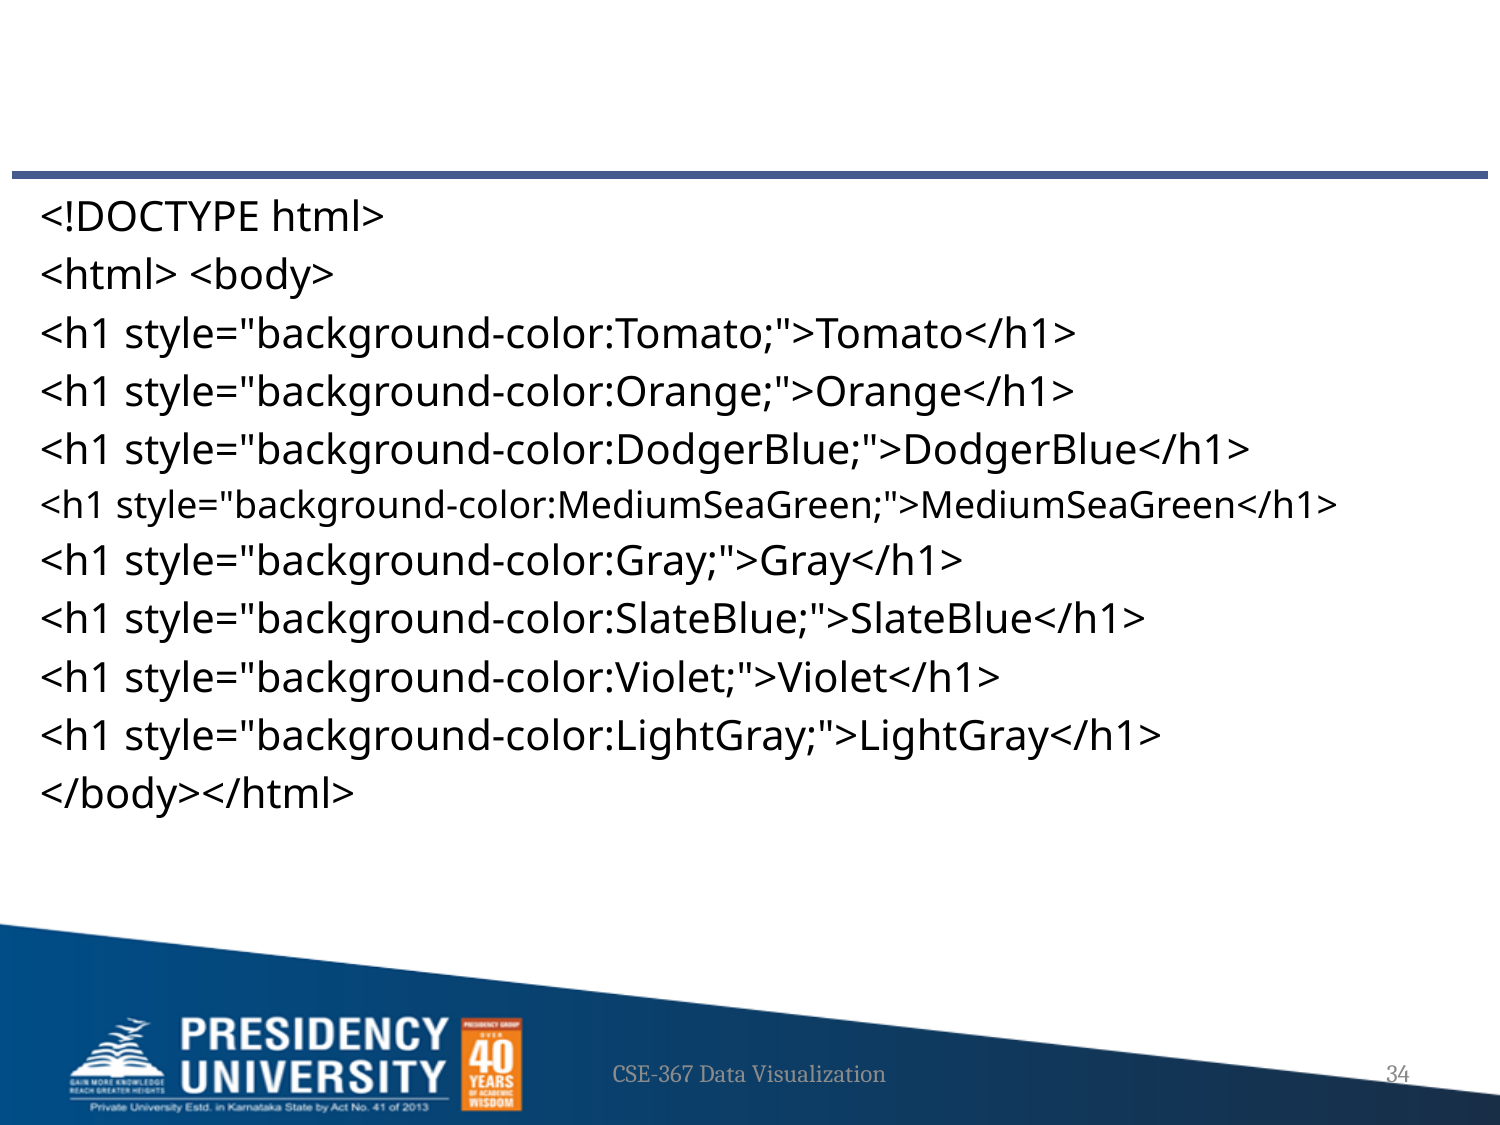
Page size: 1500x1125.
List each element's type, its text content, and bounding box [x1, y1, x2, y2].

footer CSE-367 Data Visualization [512, 1042, 988, 1103]
picture [0, 921, 1500, 1125]
list <!DOCTYPE html> <html> <body> <h1 style="background-color:Tomato;">Tomato</h1> <h1 style="background-color:Orange;">Orange</h1> <h1 style="background-color:DodgerBlue;">DodgerBlue</h1> <h1 style="background-color:MediumSeaGreen;">MediumSeaGreen</h1> <h1 style="background-color:Gray;">Gray</h1> <h1 style="background-color:SlateBlue;">SlateBlue</h1> <h1 style="background-color:Violet;">Violet</h1> <h1 style="background-color:LightGray;">LightGray</h1> </body></html> [24, 182, 1500, 950]
slide_number 34 [1074, 1042, 1425, 1103]
